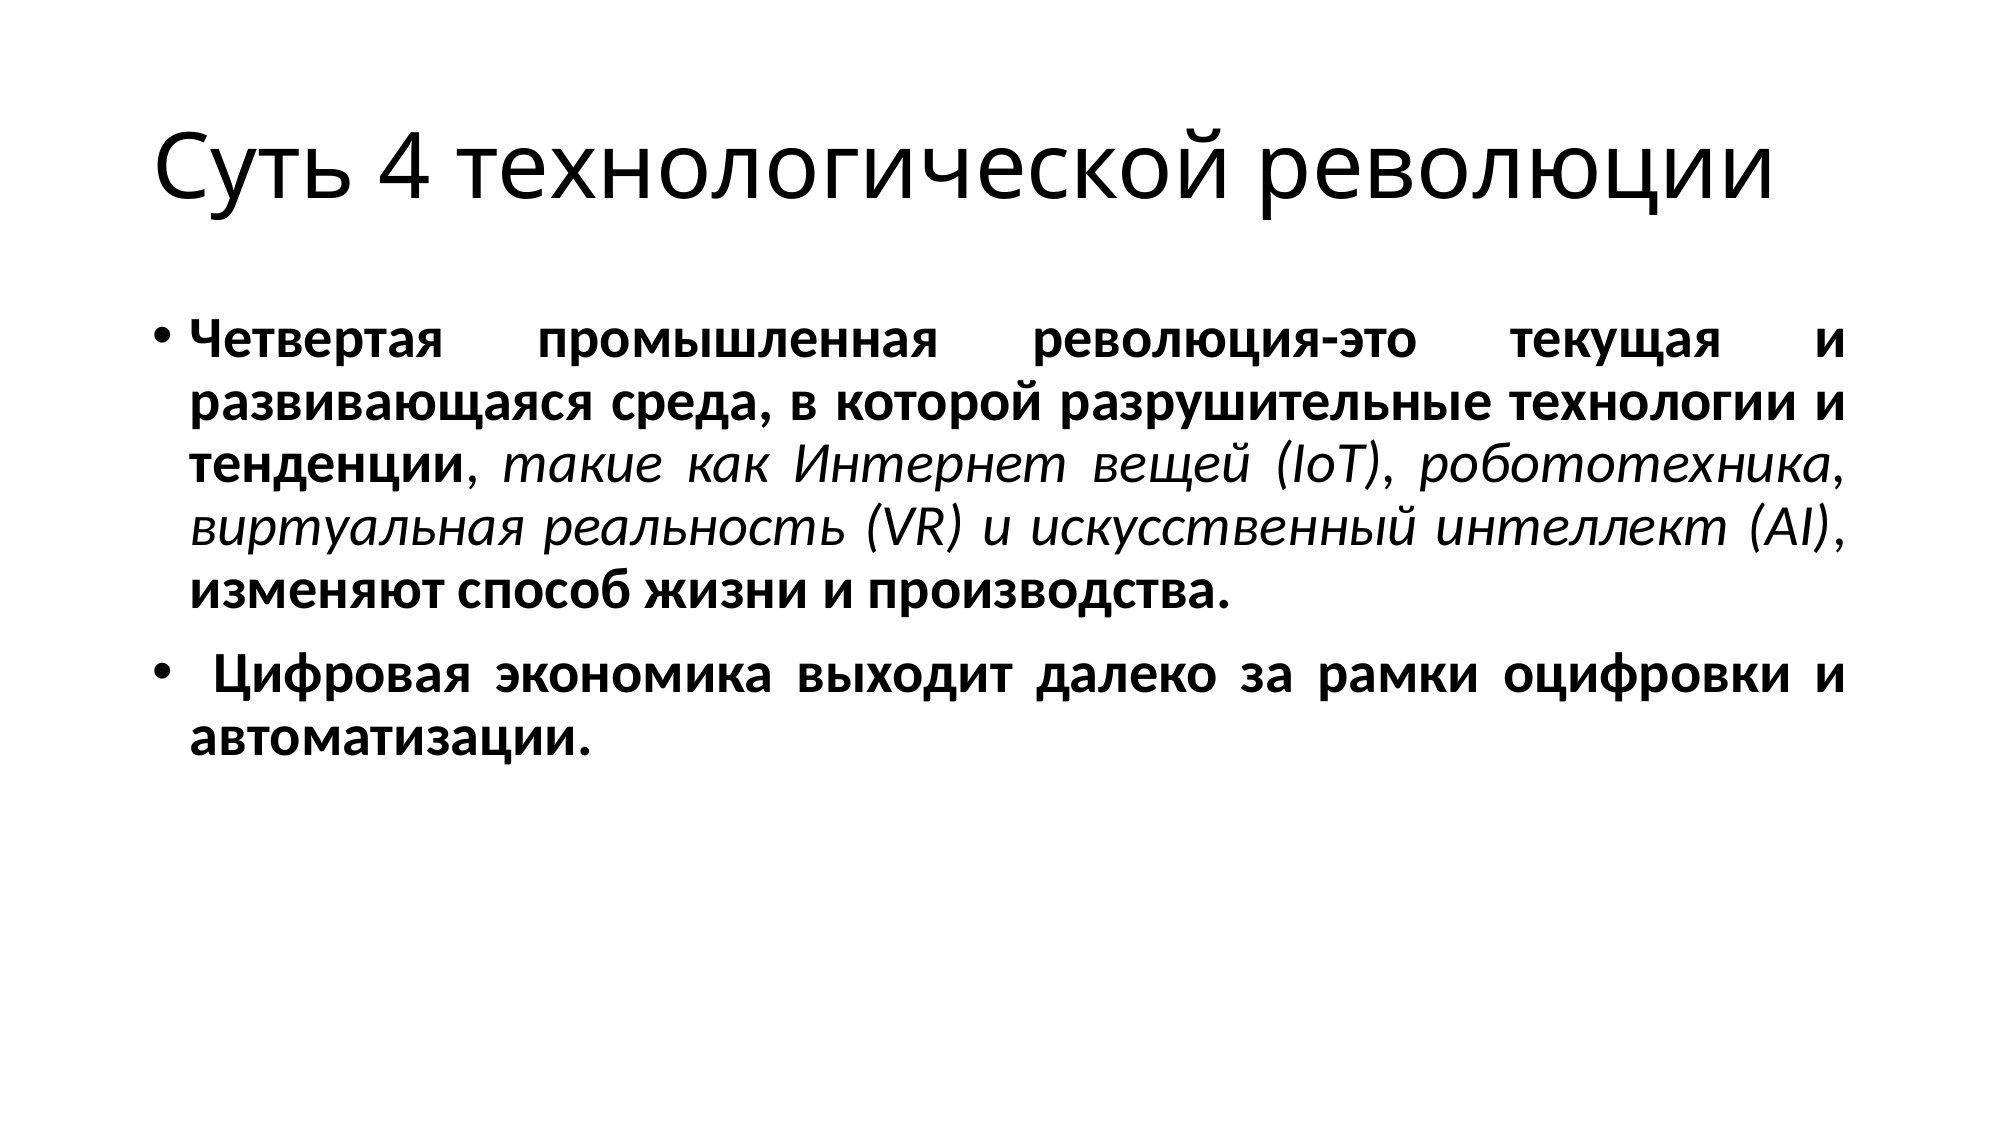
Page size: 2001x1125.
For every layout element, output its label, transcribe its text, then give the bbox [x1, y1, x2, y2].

list Четвертая промышленная революция-это текущая и развивающаяся среда, в которой разрушительные технологии и тенденции, такие как Интернет вещей (IoT), робототехника, виртуальная реальность (VR) и искусственный интеллект (AI), изменяют способ жизни и производства. Цифровая экономика выходит далеко за рамки оцифровки и автоматизации. [137, 299, 1863, 1014]
title Суть 4 технологической революции [137, 59, 1863, 278]
